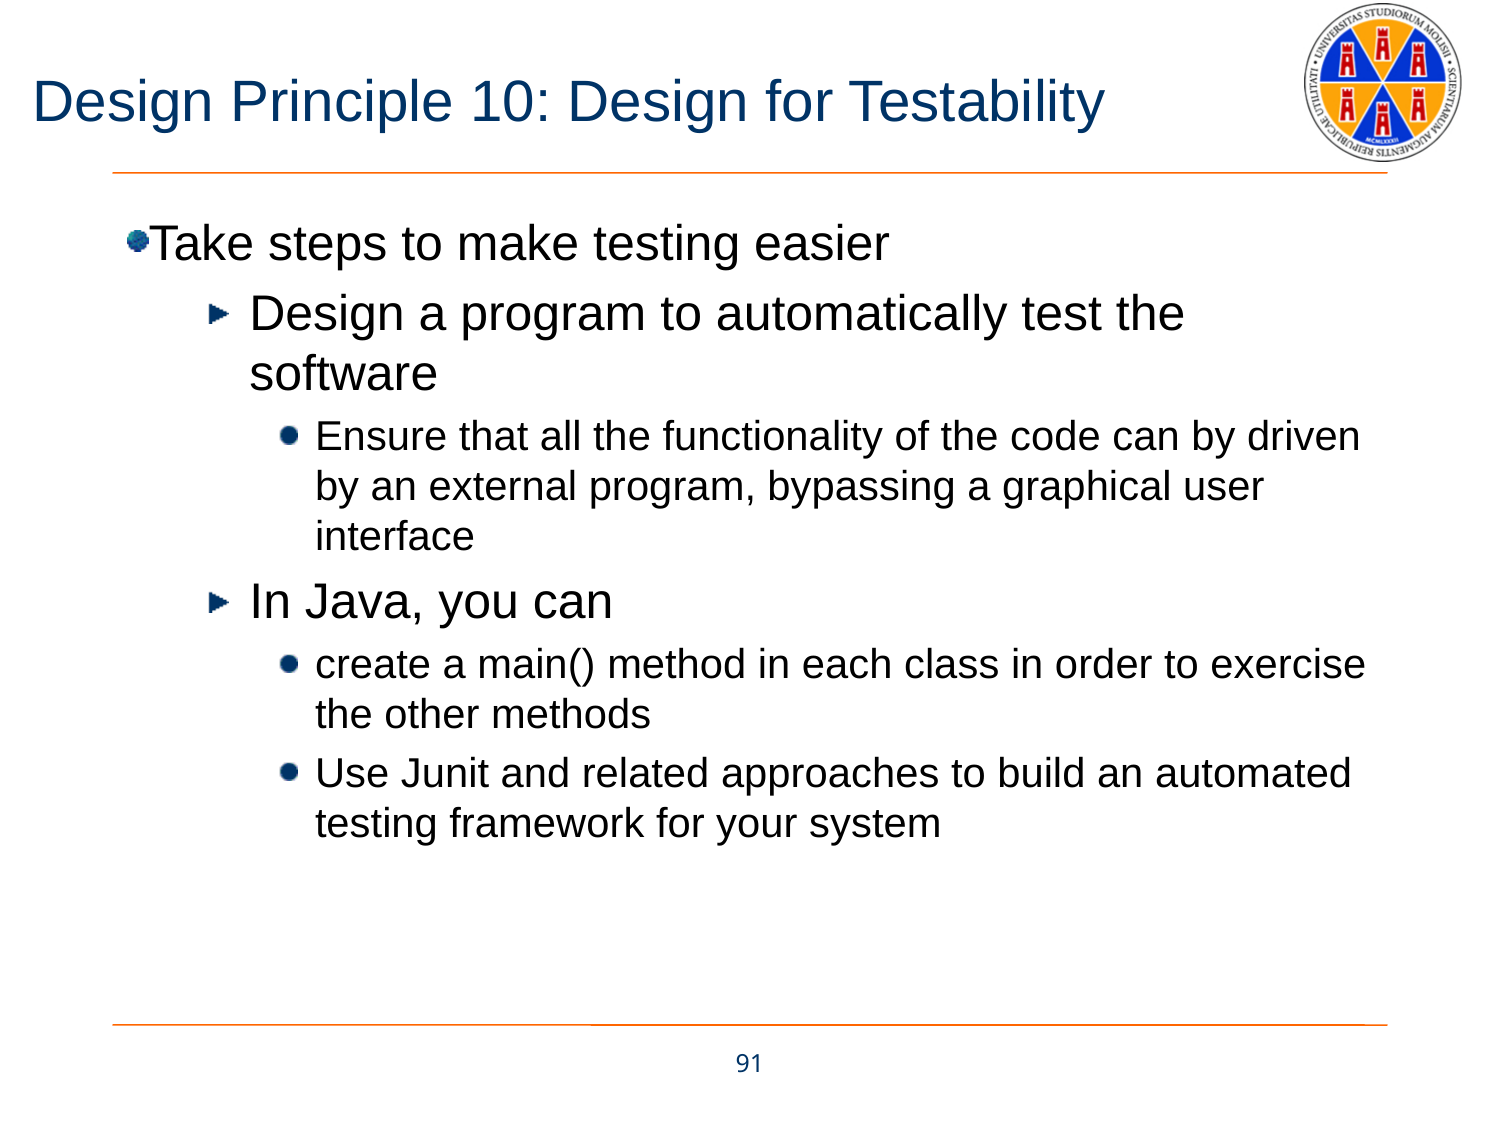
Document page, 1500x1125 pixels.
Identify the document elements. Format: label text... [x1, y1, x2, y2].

picture [127, 230, 149, 252]
picture [277, 652, 298, 673]
title Design Principle 10: Design for Testability [17, 46, 1460, 150]
list Take steps to make testing easier Design a program to automatically test the software Ensure that all the functionality of the code can by driven by an external program, bypassing a graphical user interface In Java, you can create a main() method in each class in order to exercise the other methods Use Junit and related approaches to build an automated testing framework for your system [112, 203, 1388, 988]
picture [202, 585, 229, 613]
picture [277, 423, 298, 445]
slide_number 91 [670, 1039, 830, 1078]
picture [277, 760, 298, 781]
picture [1269, 0, 1500, 166]
picture [202, 297, 229, 324]
